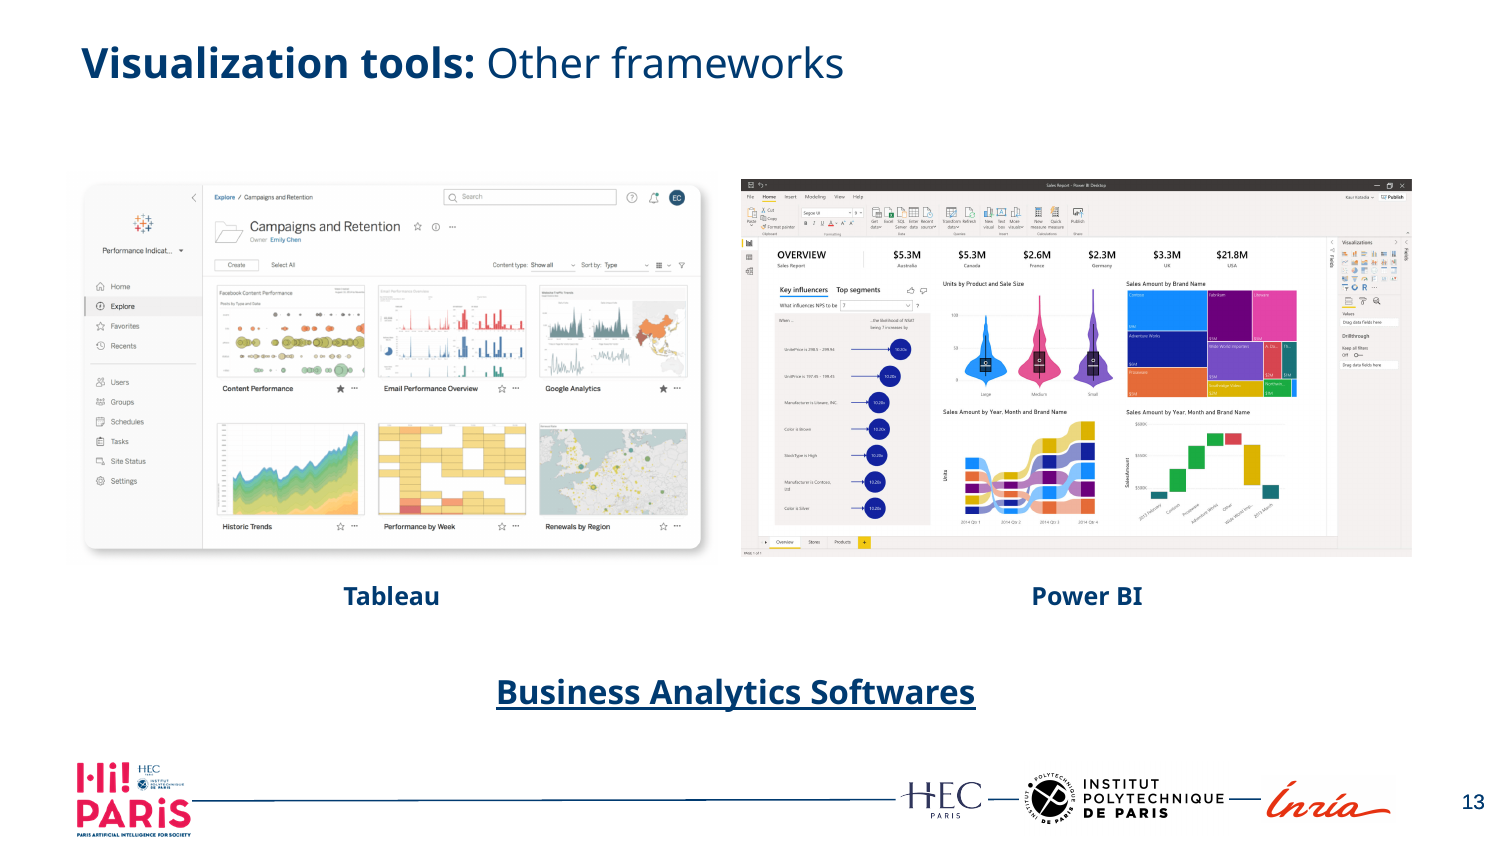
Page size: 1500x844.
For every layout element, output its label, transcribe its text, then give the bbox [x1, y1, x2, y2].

picture [1019, 761, 1229, 836]
picture [741, 179, 1412, 557]
picture [1261, 775, 1396, 823]
picture [895, 775, 988, 823]
picture [66, 171, 718, 565]
text_box Power BI [743, 573, 1431, 619]
text_box Business Analytics Softwares [296, 663, 1176, 719]
title Visualization tools: Other frameworks [66, 14, 1417, 109]
picture [75, 760, 192, 838]
text_box Tableau [48, 573, 736, 619]
